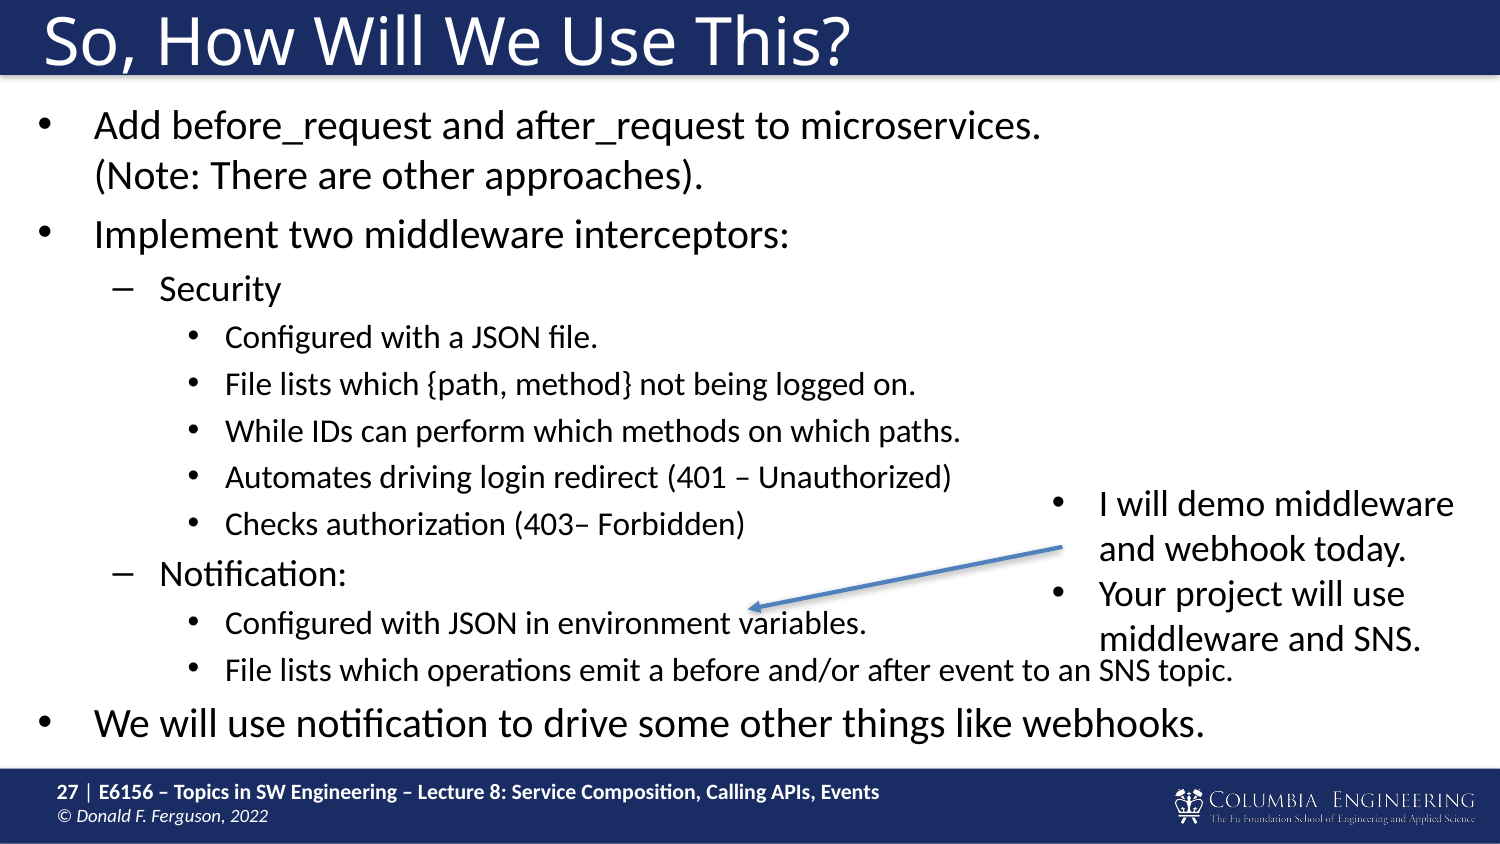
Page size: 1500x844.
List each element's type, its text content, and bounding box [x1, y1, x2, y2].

title So, How Will We Use This? [28, 0, 1450, 73]
list Add before_request and after_request to microservices. (Note: There are other approaches). Implement two middleware interceptors: Security Configured with a JSON file. File lists which {path, method} not being logged on. While IDs can perform which methods on which paths. Automates driving login redirect (401 – Unauthorized) Checks authorization (403– Forbidden) Notification: Configured with JSON in environment variables. File lists which operations emit a before and/or after event to an SNS topic. We will use notification to drive some other things like webhooks. [22, 90, 1473, 754]
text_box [747, 546, 1063, 610]
text_box I will demo middleware and webhook today. Your project will use middleware and SNS. [1037, 471, 1471, 667]
